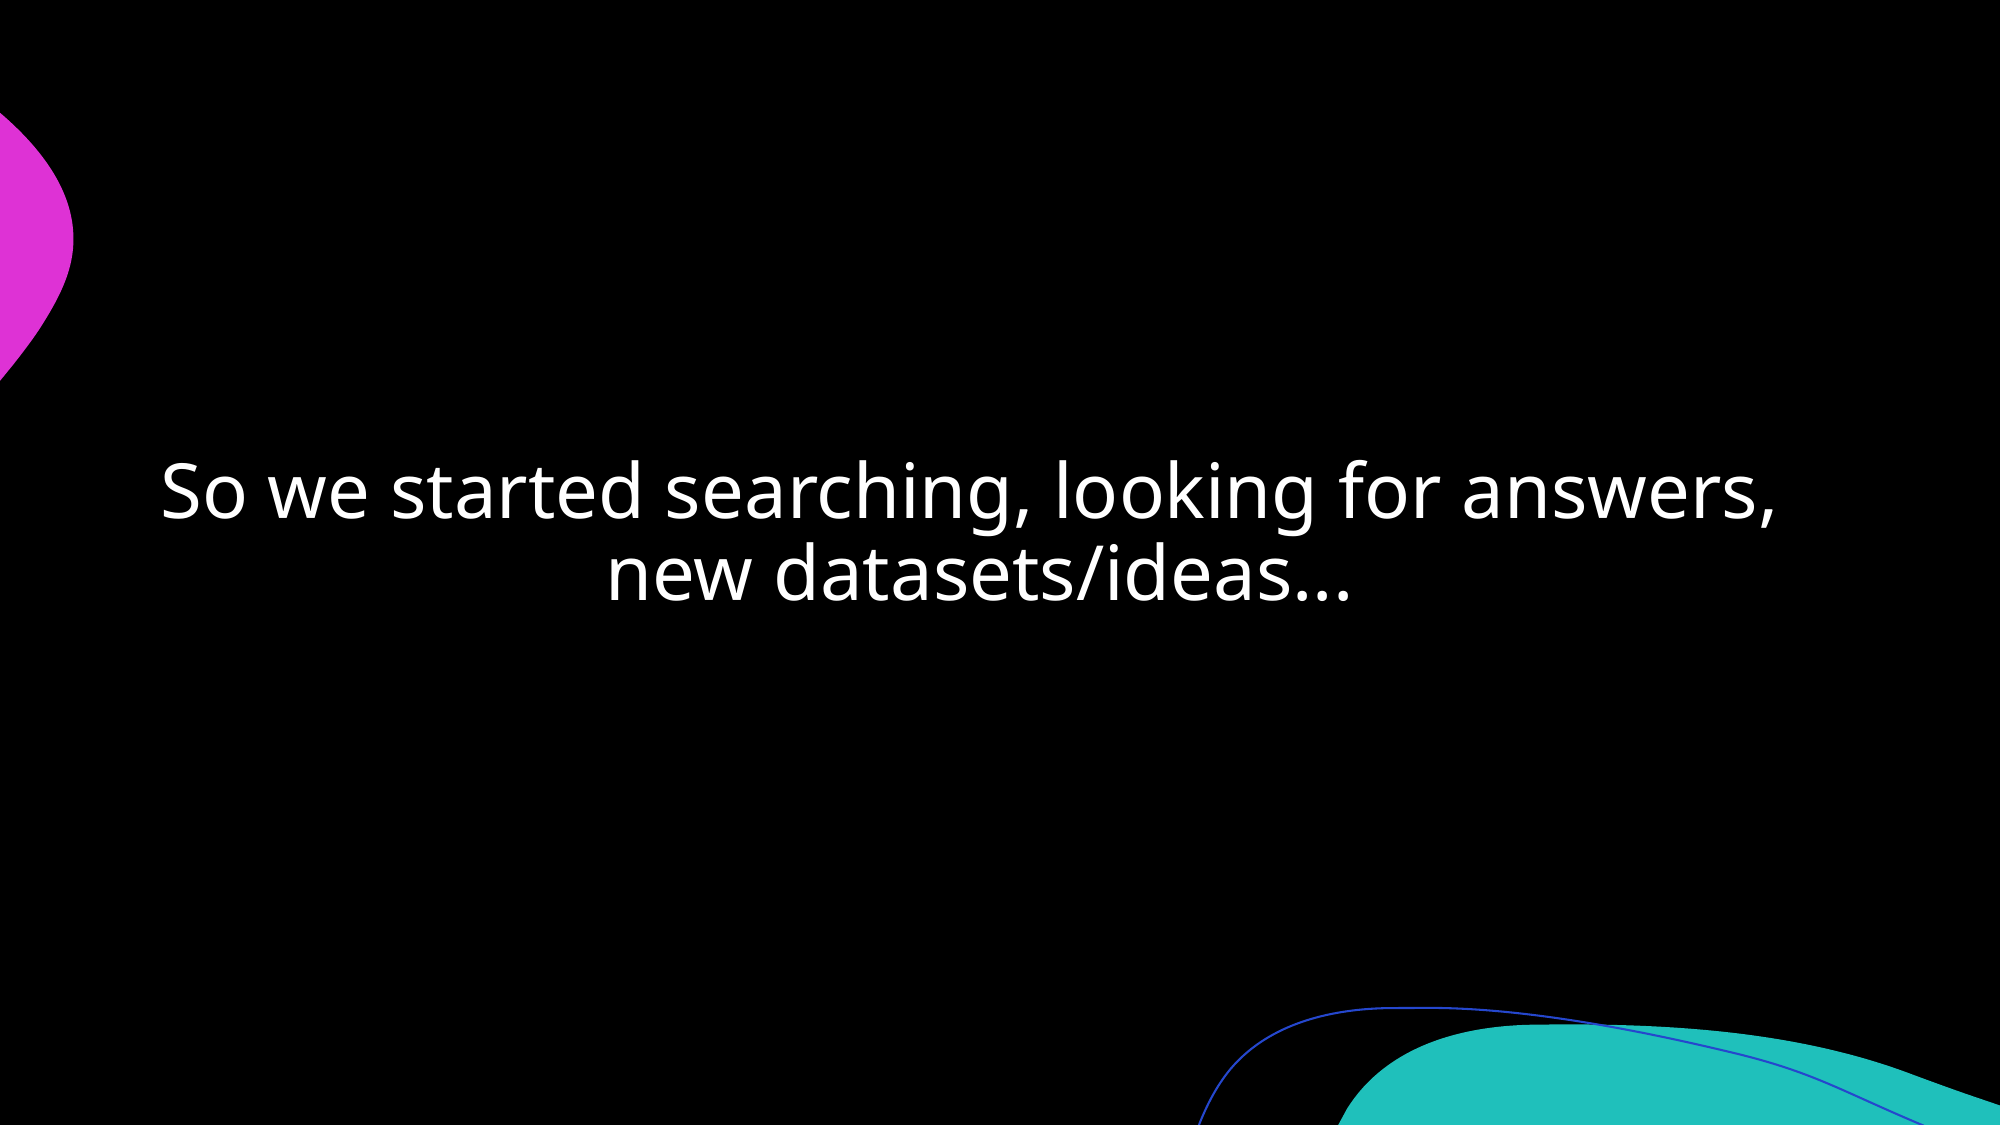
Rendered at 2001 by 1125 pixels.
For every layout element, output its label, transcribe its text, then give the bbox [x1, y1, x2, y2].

title So we started searching, looking for answers, new datasets/ideas... [95, 409, 1865, 660]
